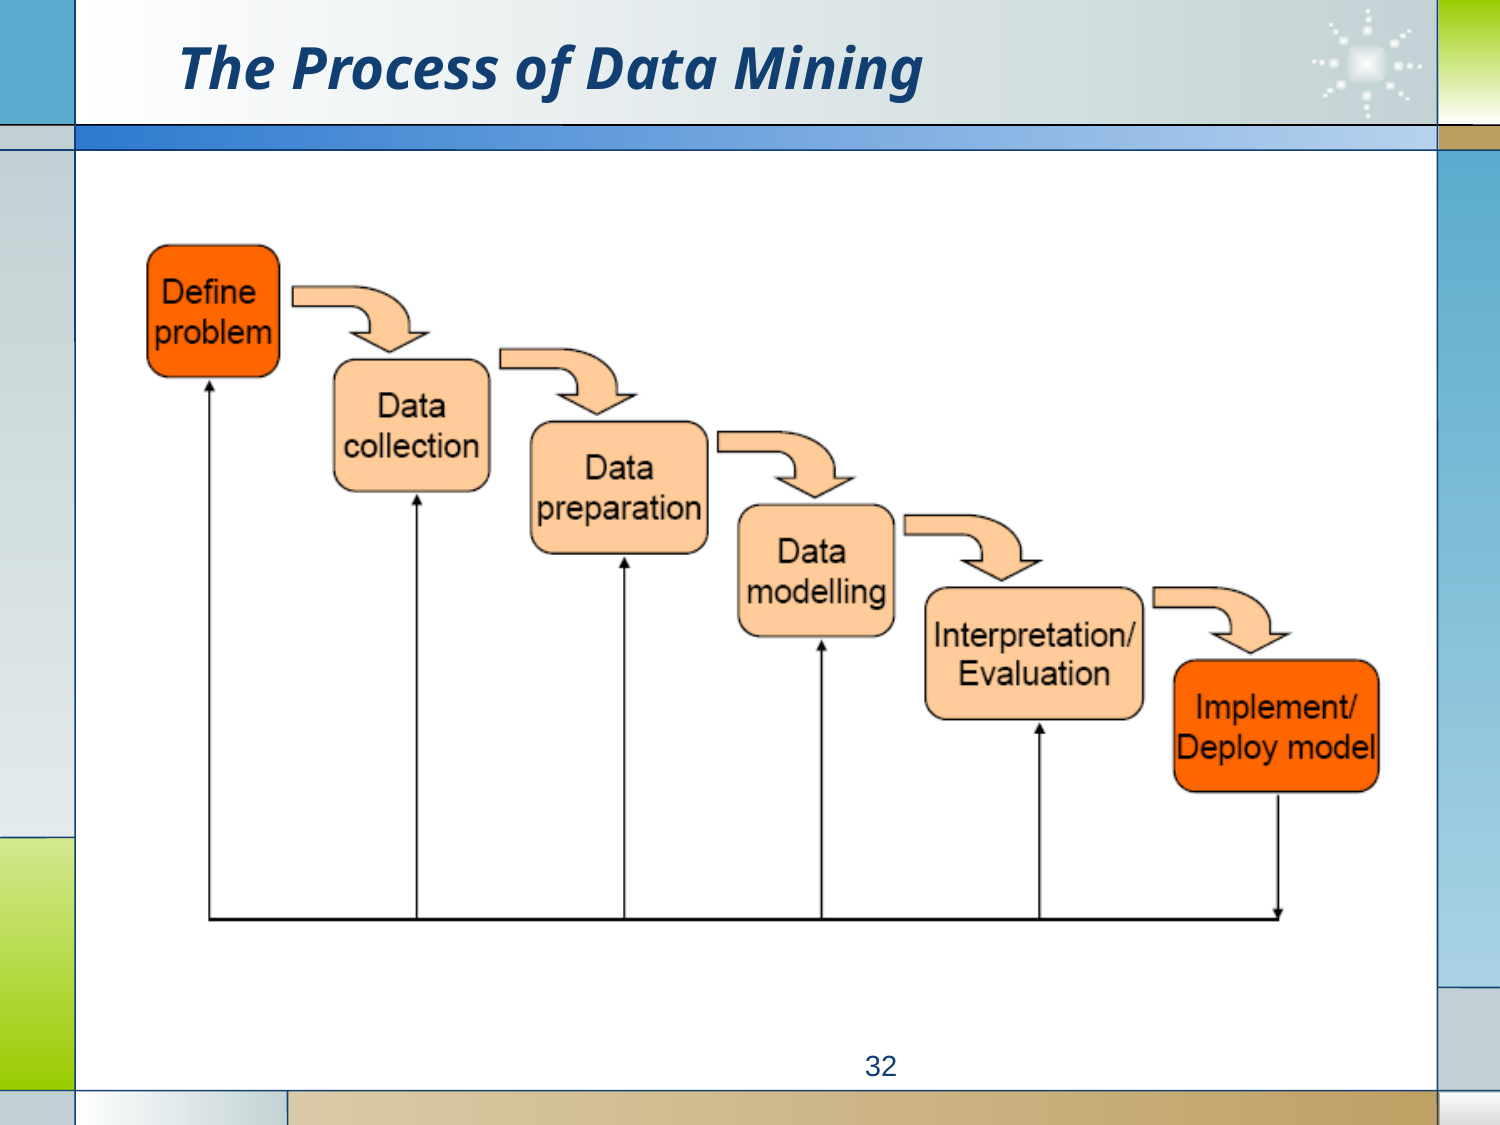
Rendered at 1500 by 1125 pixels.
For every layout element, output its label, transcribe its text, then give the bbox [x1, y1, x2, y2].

picture [124, 237, 1395, 951]
title The Process of Data Mining [162, 19, 1263, 113]
slide_number 32 [562, 1039, 913, 1081]
